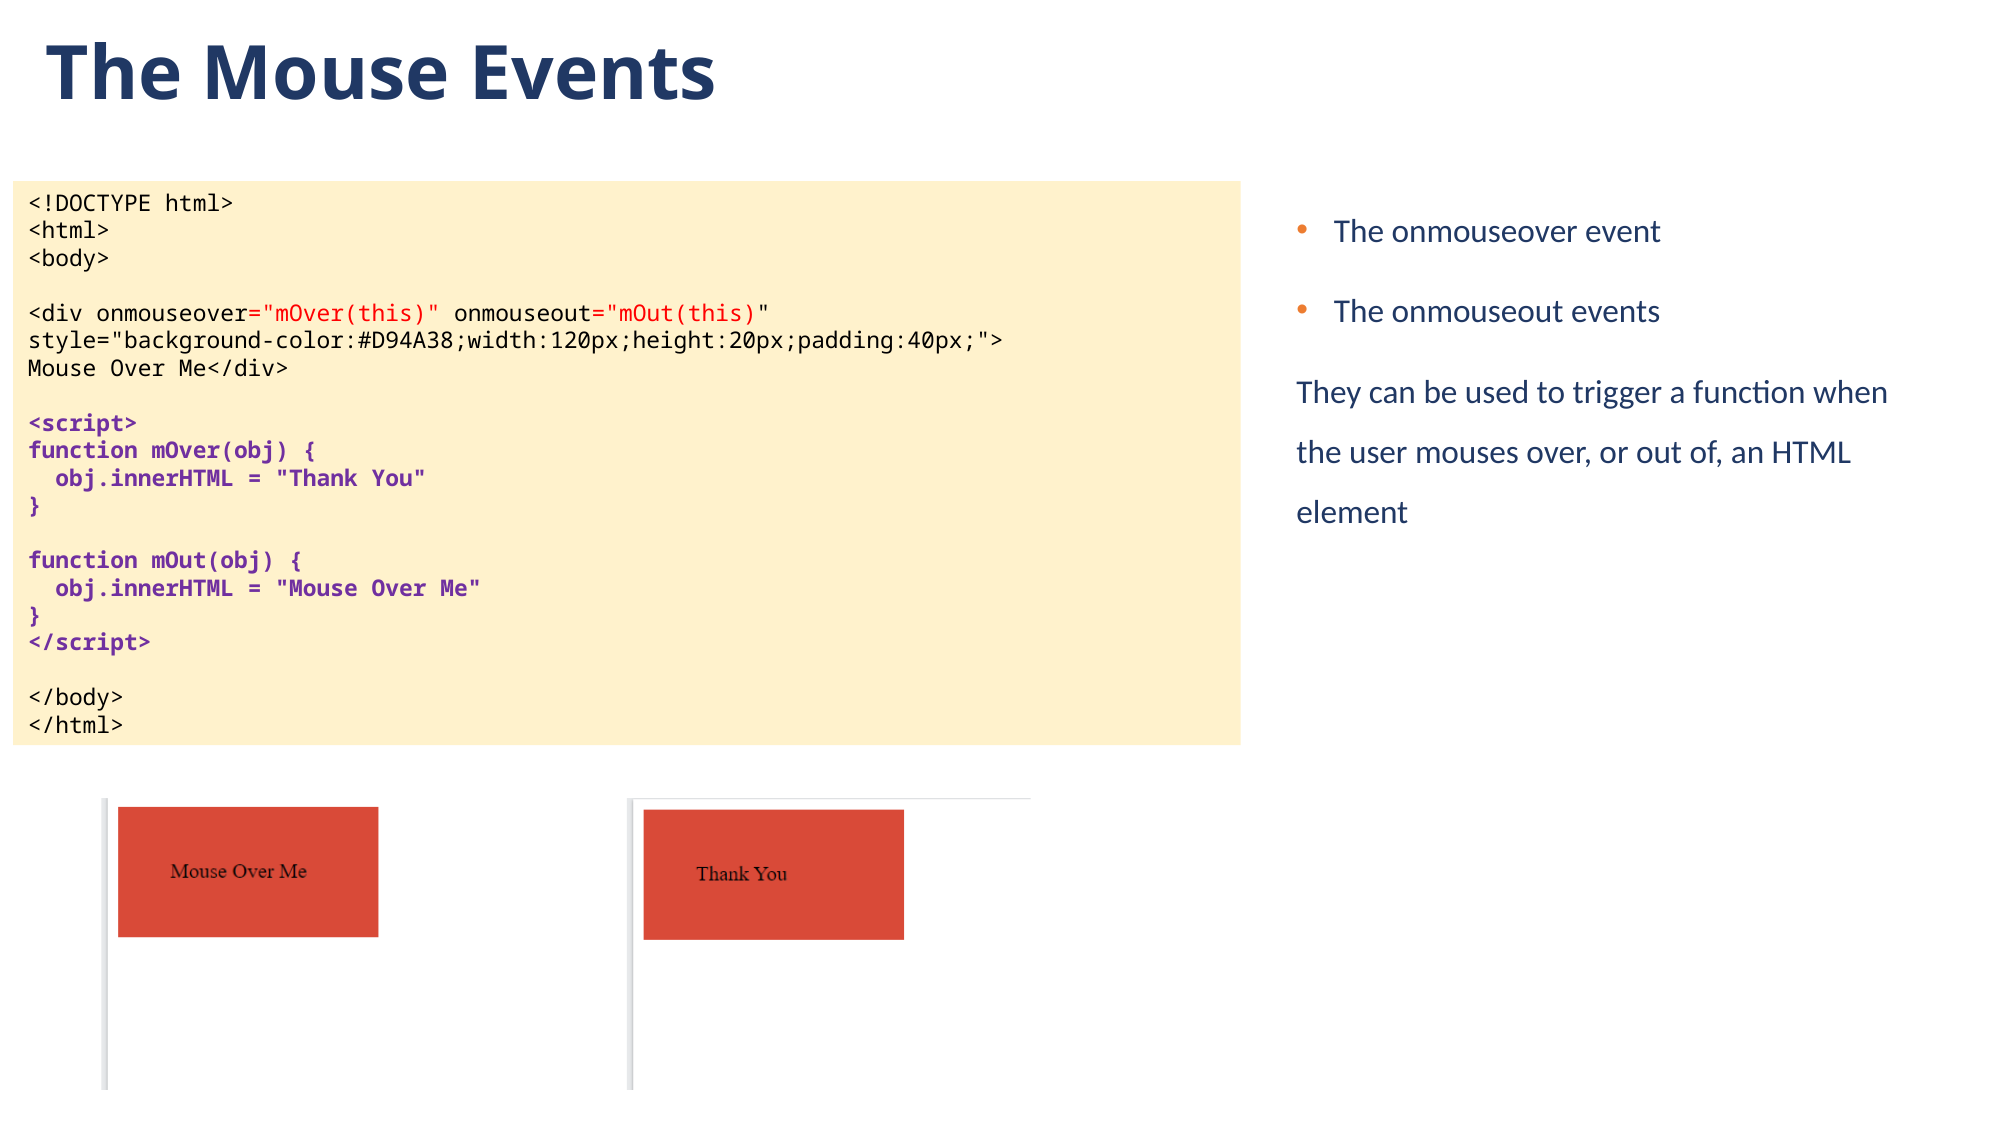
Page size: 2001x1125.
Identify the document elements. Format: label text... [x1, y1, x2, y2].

title The Mouse Events [30, 11, 1259, 140]
text_box <!DOCTYPE html> <html> <body> <div onmouseover="mOver(this)" onmouseout="mOut(this)" style="background-color:#D94A38;width:120px;height:20px;padding:40px;"> Mouse Over Me</div> <script> function mOver(obj) { obj.innerHTML = "Thank You" } function mOut(obj) { obj.innerHTML = "Mouse Over Me" } </script> </body> </html> [13, 181, 1241, 746]
picture [101, 797, 535, 1090]
list The onmouseover event The onmouseout events They can be used to trigger a function when the user mouses over, or out of, an HTML element [1281, 181, 1927, 657]
picture [626, 797, 1031, 1090]
